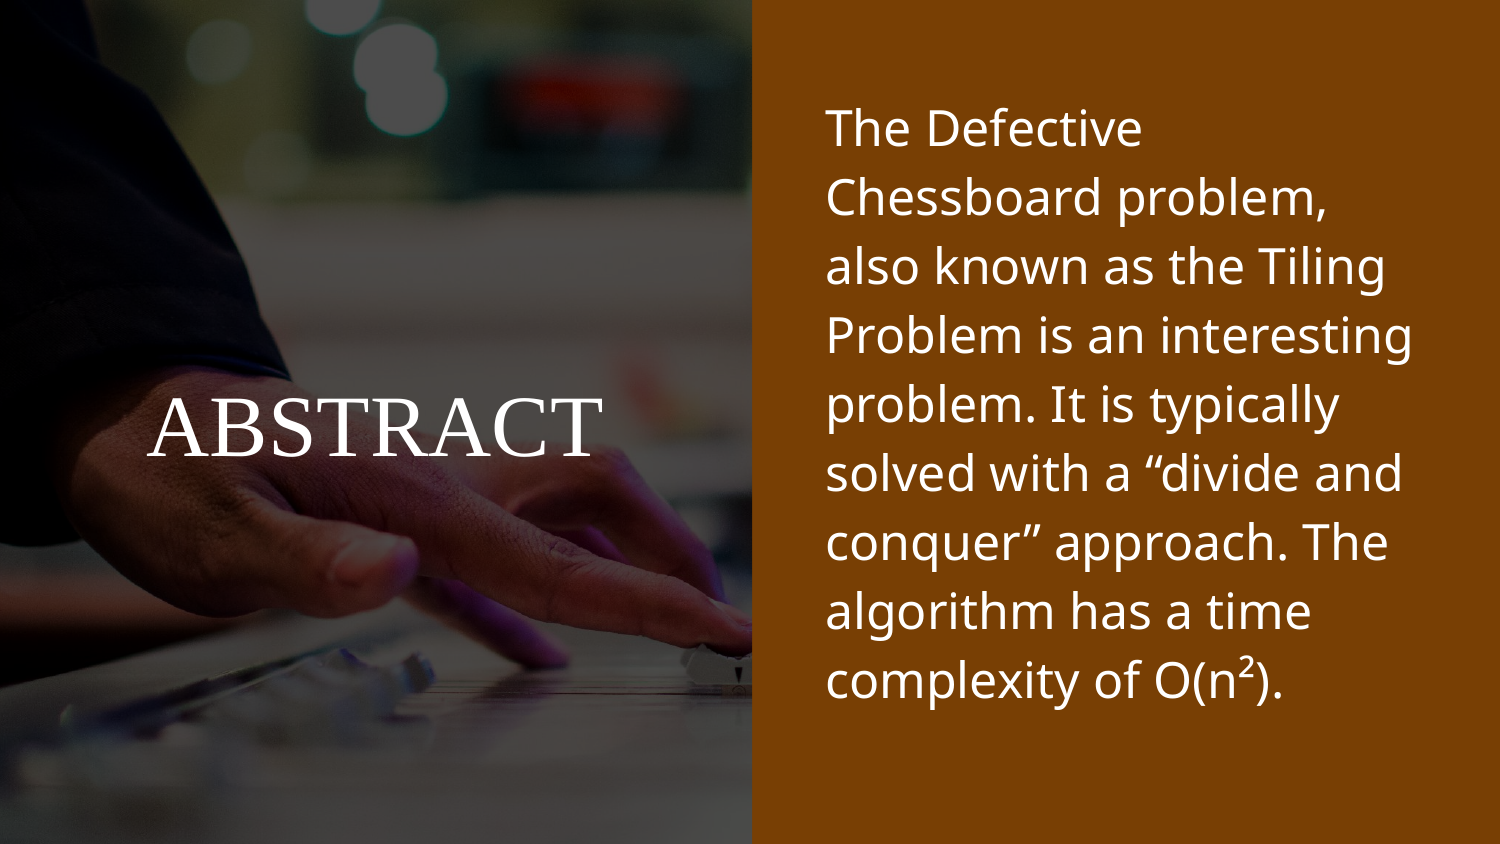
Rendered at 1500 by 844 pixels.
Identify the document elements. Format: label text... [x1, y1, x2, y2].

list The Defective Chessboard problem, also known as the Tiling Problem is an interesting problem. It is typically solved with a “divide and conquer” approach. The algorithm has a time complexity of O(n²). [810, 70, 1440, 725]
picture [0, 0, 753, 844]
